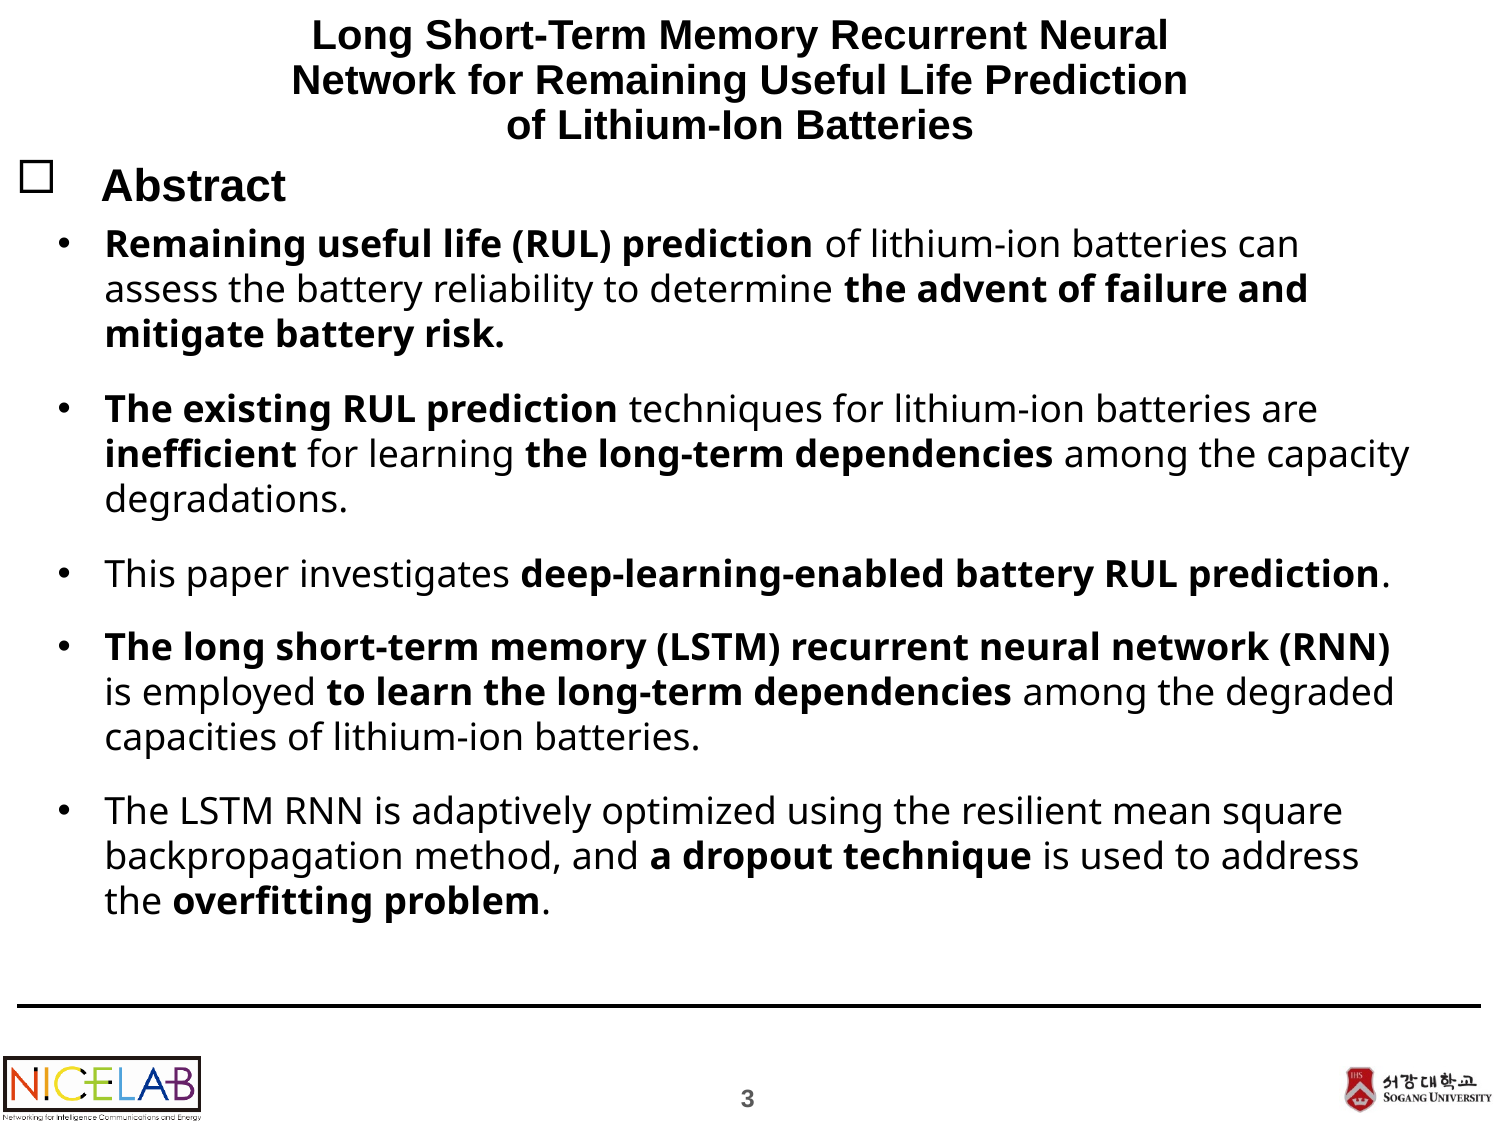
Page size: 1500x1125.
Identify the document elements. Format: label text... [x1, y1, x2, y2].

picture [1339, 1066, 1496, 1113]
title Long Short-Term Memory Recurrent Neural Network for Remaining Useful Life Prediction of Lithium-Ion Batteries [0, 23, 1481, 139]
text_box Remaining useful life (RUL) prediction of lithium-ion batteries can assess the battery reliability to determine the advent of failure and mitigate battery risk. [42, 212, 1438, 363]
text_box The LSTM RNN is adaptively optimized using the resilient mean square backpropagation method, and a dropout technique is used to address the overfitting problem. [42, 779, 1438, 930]
text_box The existing RUL prediction techniques for lithium-ion batteries are inefficient for learning the long-term dependencies among the capacity degradations. [42, 377, 1438, 528]
list Abstract [0, 143, 1499, 228]
picture [3, 1056, 201, 1121]
text_box This paper investigates deep-learning-enabled battery RUL prediction. [42, 542, 1438, 603]
text_box The long short-term memory (LSTM) recurrent neural network (RNN) is employed to learn the long-term dependencies among the degraded capacities of lithium-ion batteries. [42, 615, 1438, 766]
